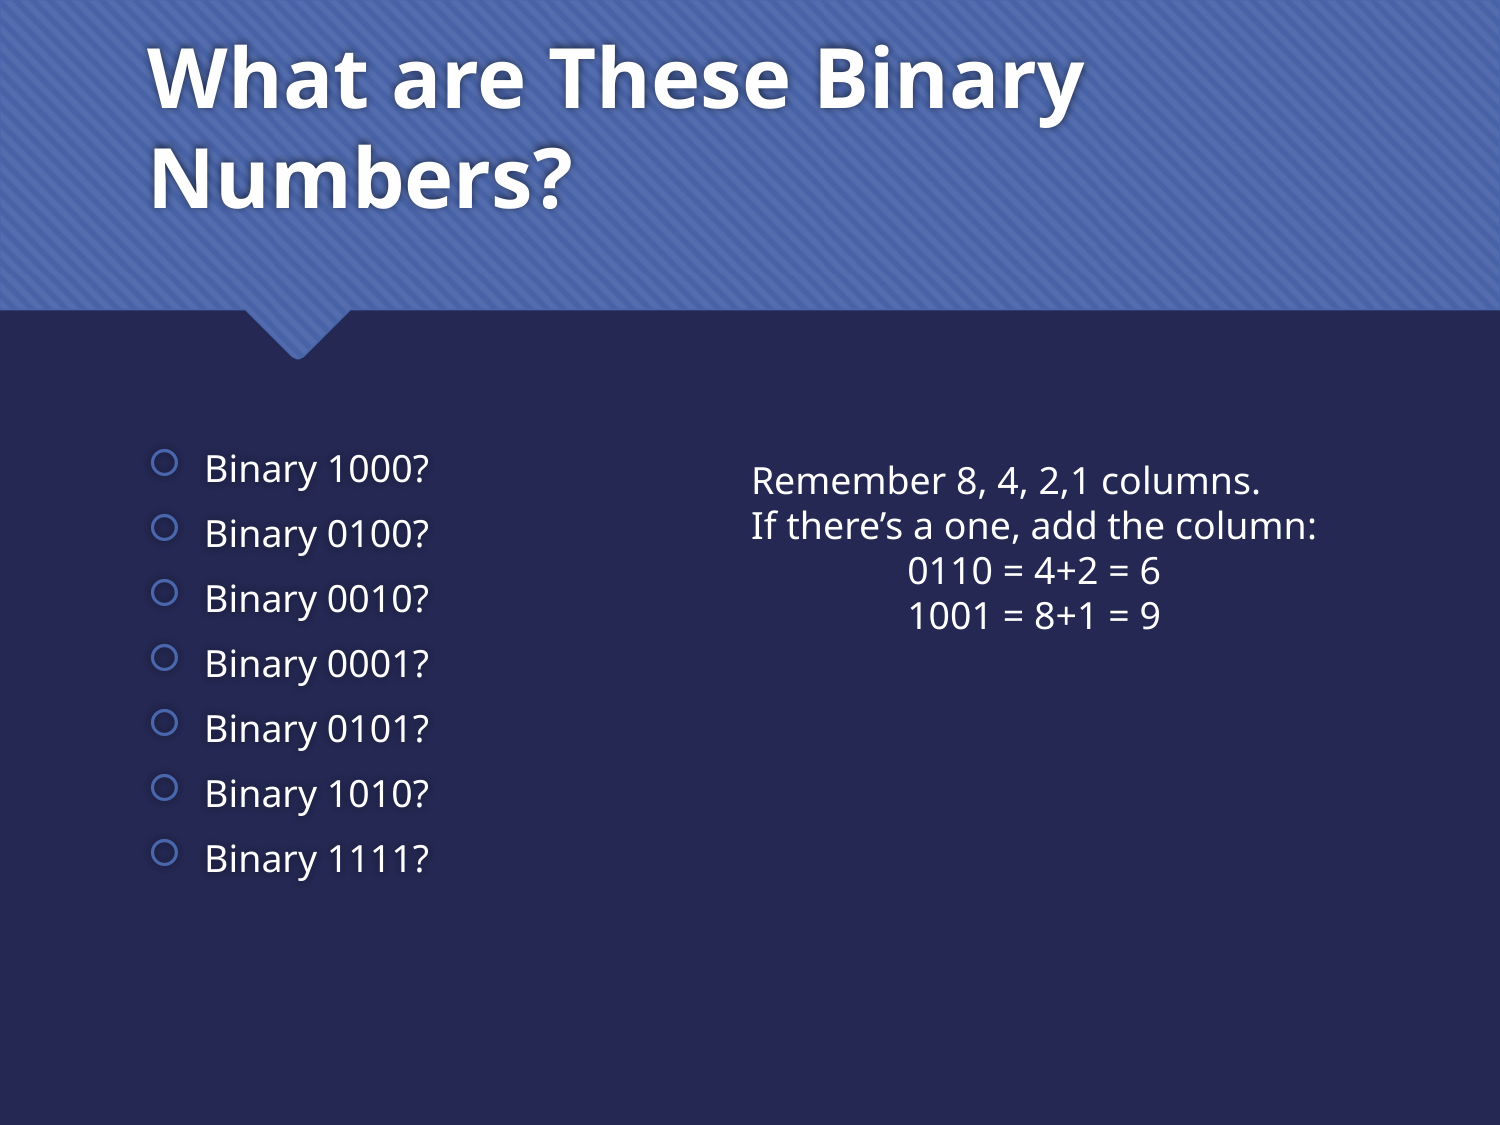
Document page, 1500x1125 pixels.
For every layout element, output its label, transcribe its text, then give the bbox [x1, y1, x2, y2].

text_box Remember 8, 4, 2,1 columns. If there’s a one, add the column: 0110 = 4+2 = 6 1001 = 8+1 = 9 [736, 449, 1333, 644]
list Binary 1000? Binary 0100? Binary 0010? Binary 0001? Binary 0101? Binary 1010? Binary 1111? [132, 364, 1368, 962]
title What are These Binary Numbers? [132, 73, 1368, 233]
